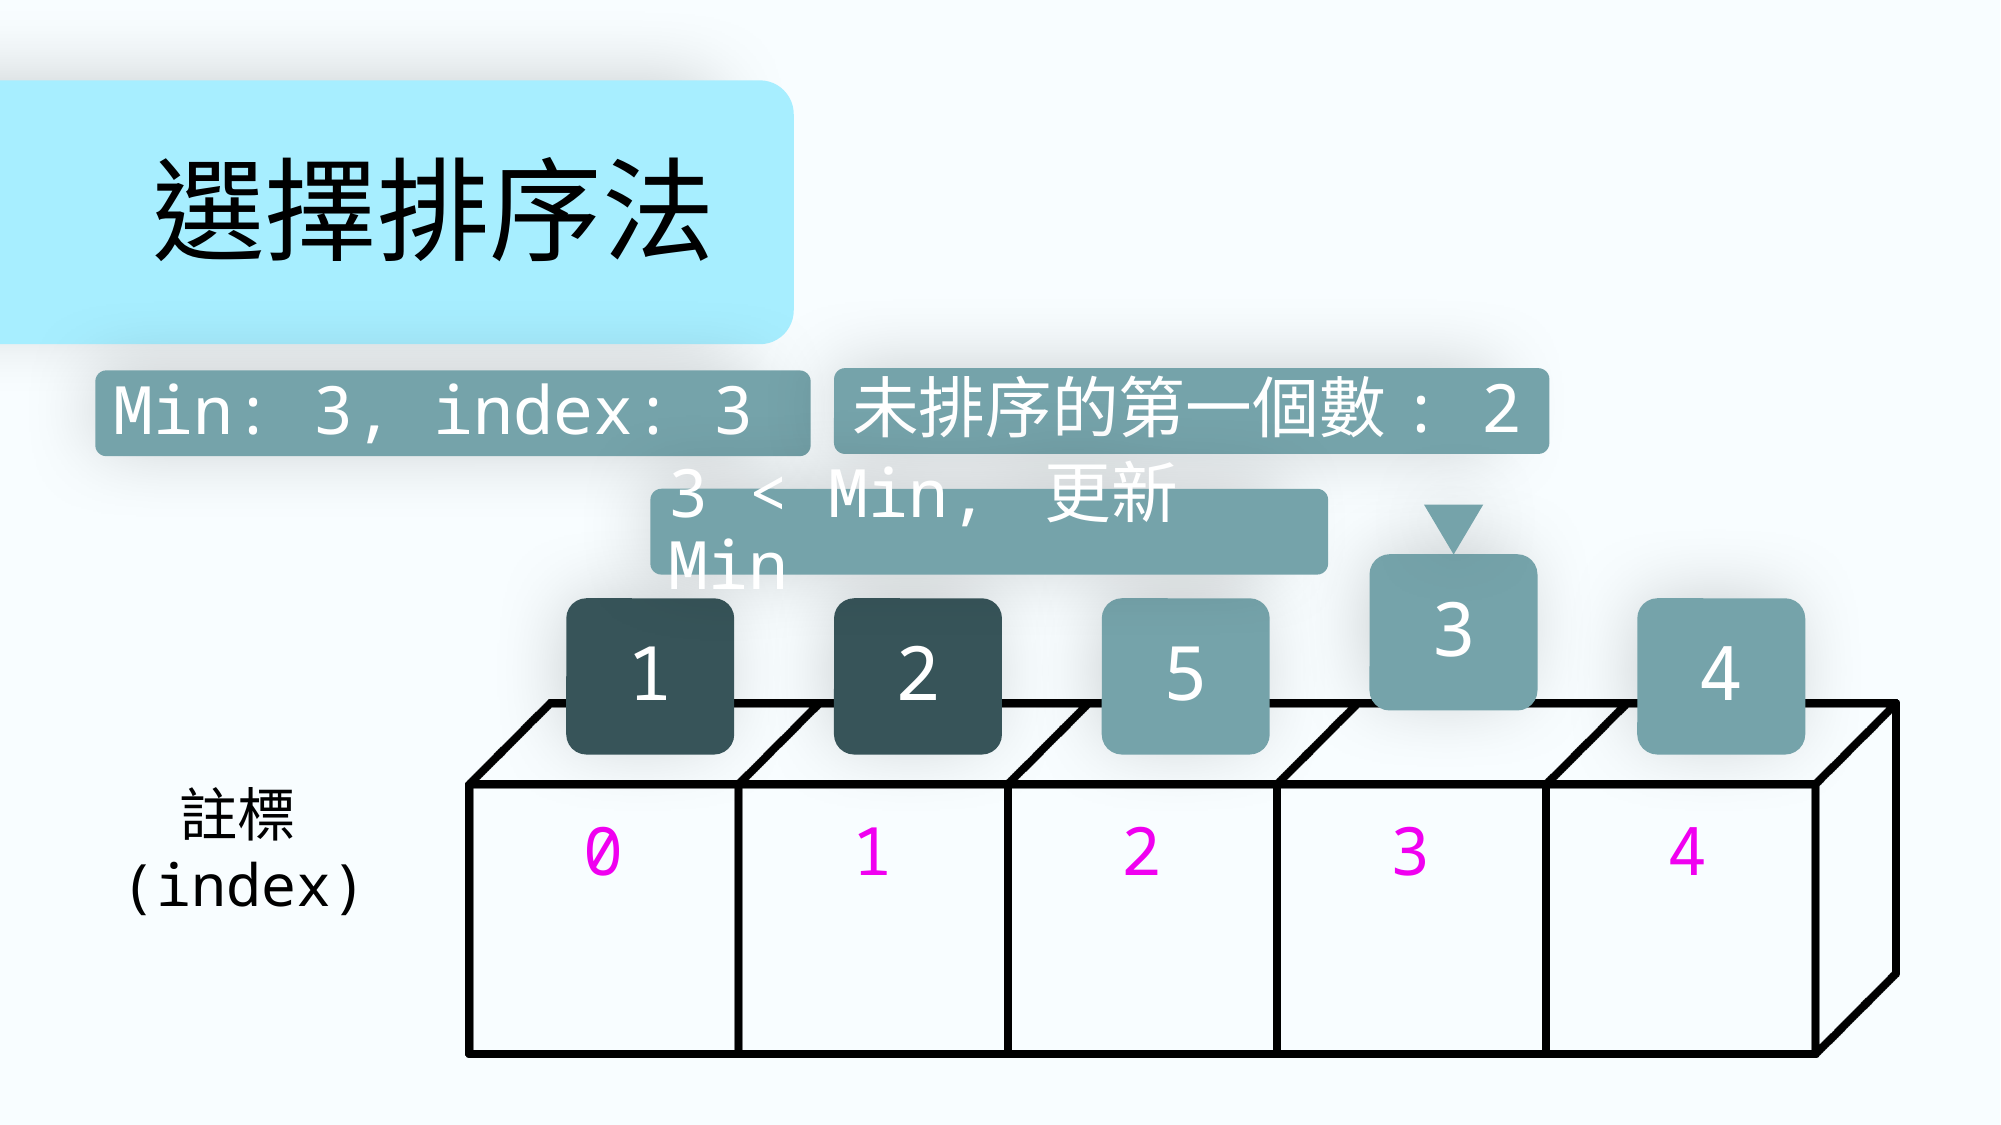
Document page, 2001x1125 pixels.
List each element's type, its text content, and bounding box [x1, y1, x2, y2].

text_box [1422, 503, 1486, 557]
picture [465, 699, 1900, 1058]
text_box 未排序的第一個數: 2 [832, 367, 1551, 455]
text_box 3 [1368, 553, 1539, 699]
text_box 5 [1100, 599, 1271, 699]
text_box 1 [565, 597, 736, 699]
text_box 註標(index) [47, 771, 442, 926]
title 選擇排序法 [137, 107, 1863, 325]
text_box 3 < Min, 更新Min [649, 487, 1330, 576]
text_box [0, 79, 794, 346]
text_box Min: 3, index: 3 [94, 369, 809, 458]
text_box 2 [832, 606, 1004, 699]
text_box 4 [1636, 597, 1807, 699]
